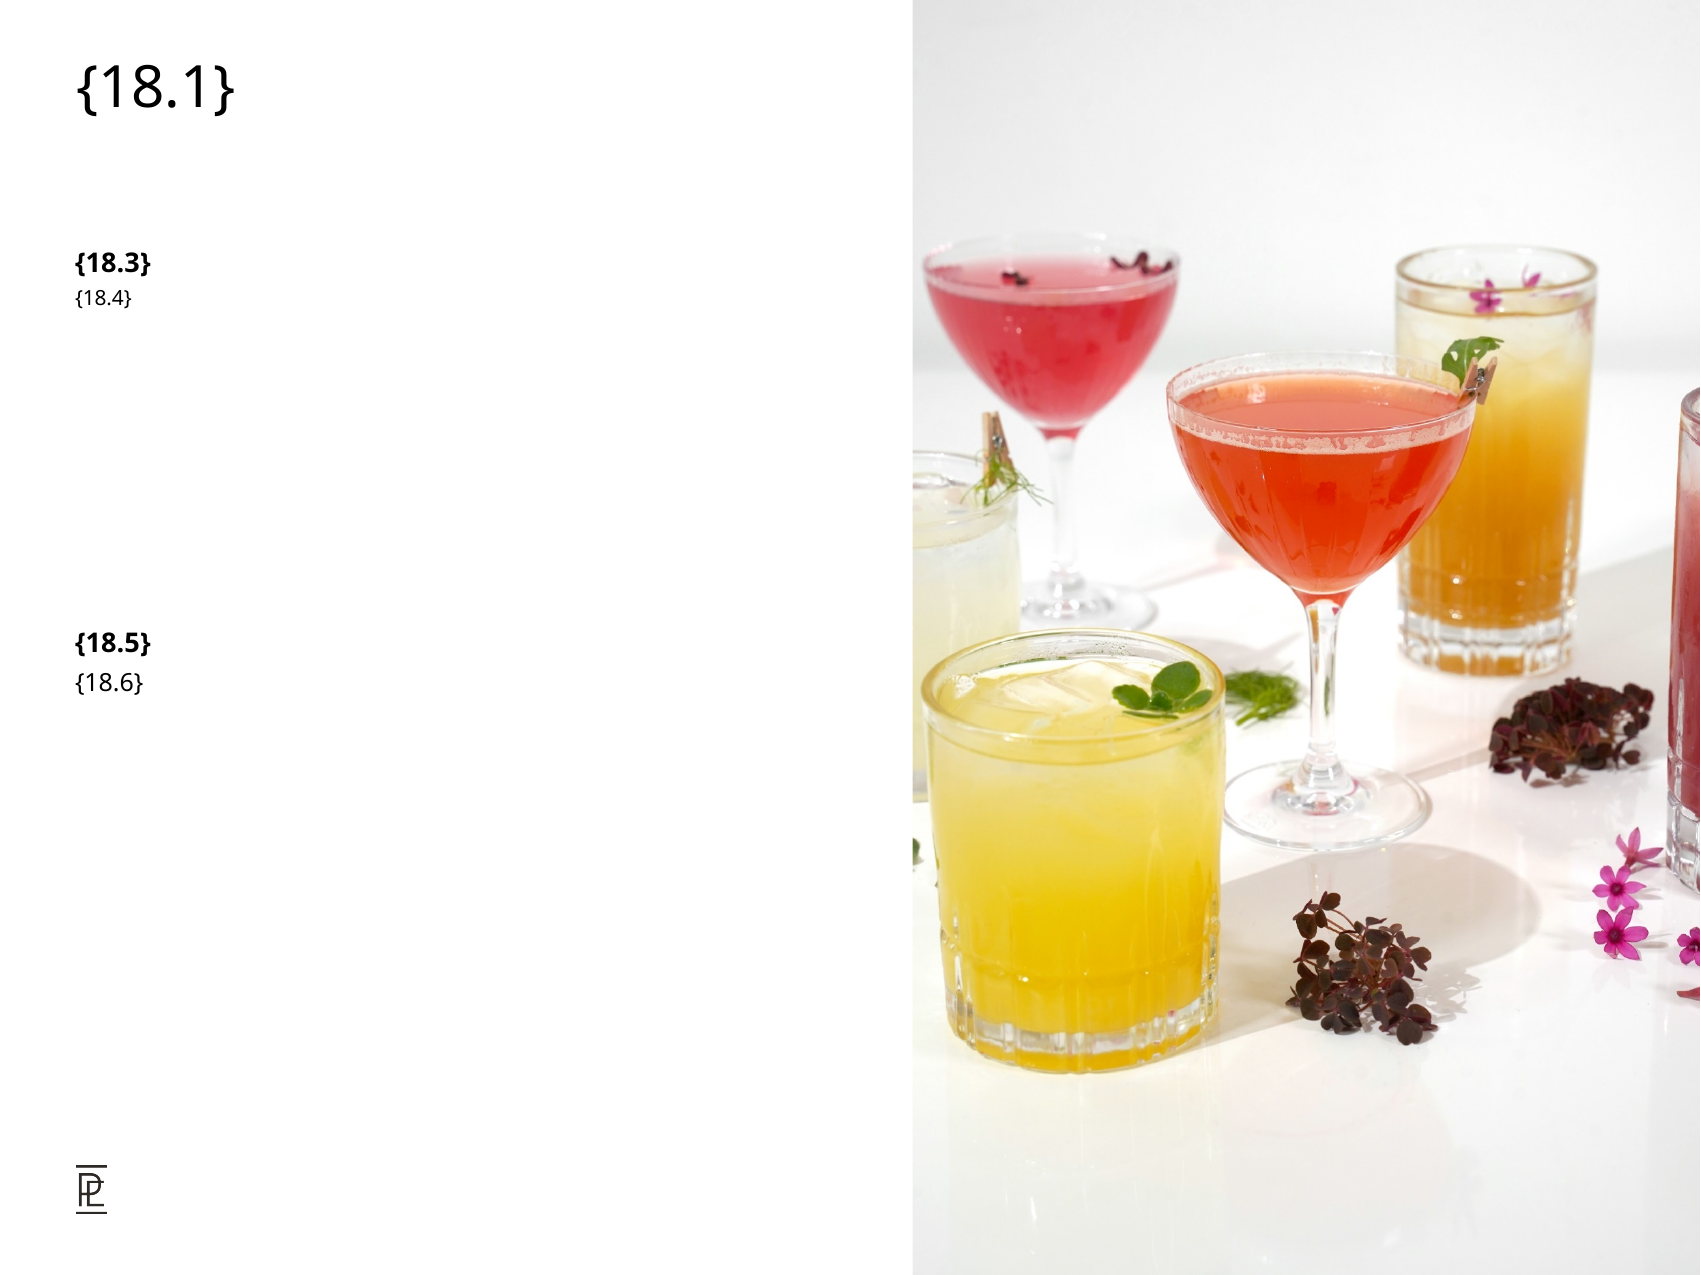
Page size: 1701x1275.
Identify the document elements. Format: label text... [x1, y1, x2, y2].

list {18.4} [75, 279, 849, 598]
list {18.3} [75, 245, 849, 276]
picture [75, 1164, 107, 1214]
list {18.1} [76, 48, 907, 176]
list {18.6} [75, 660, 849, 771]
list {18.5} [75, 625, 849, 656]
picture [912, 0, 1700, 1275]
